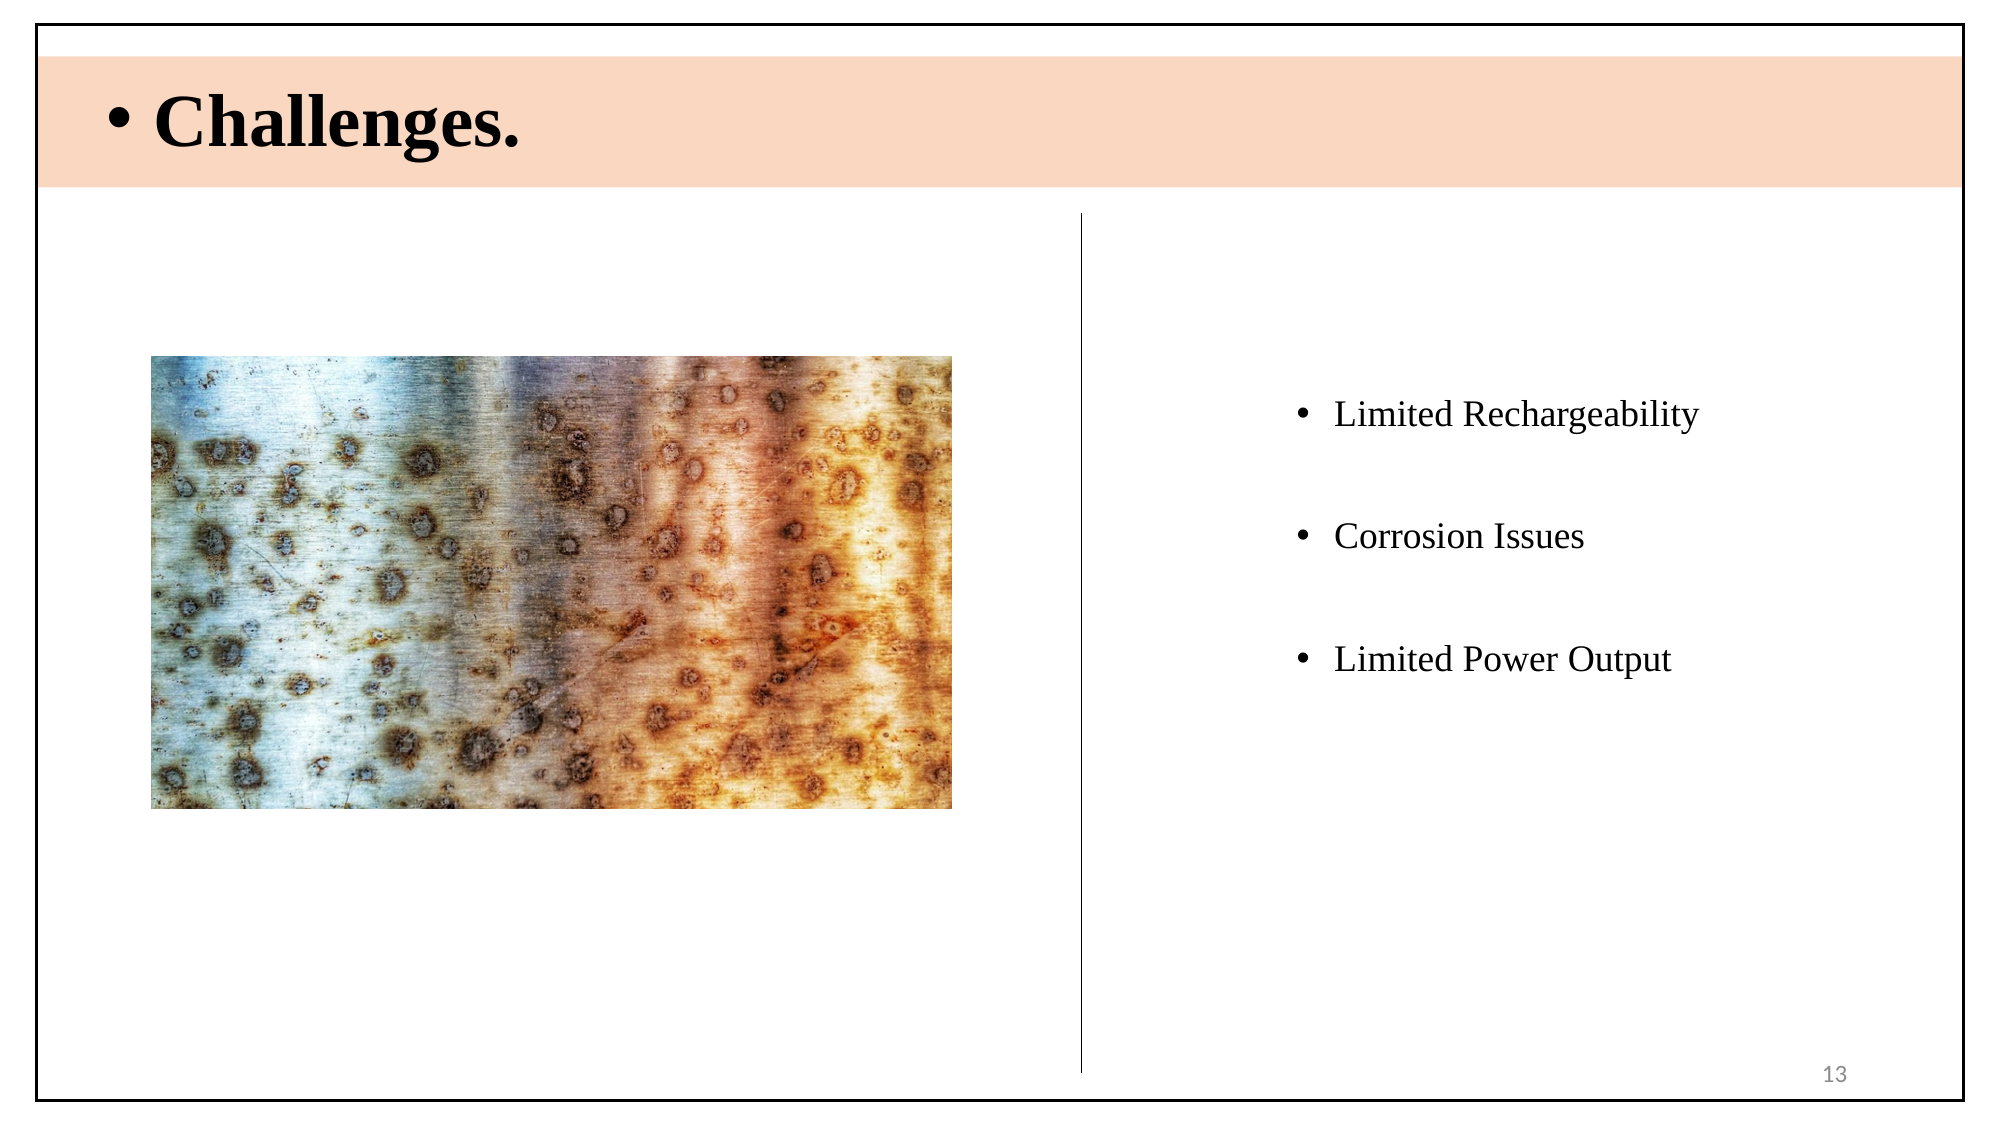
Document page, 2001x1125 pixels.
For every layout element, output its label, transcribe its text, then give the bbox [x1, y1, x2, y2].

picture [151, 356, 952, 809]
list Limited Rechargeability Corrosion Issues Limited Power Output [1281, 386, 1863, 887]
text_box [35, 23, 1964, 1102]
